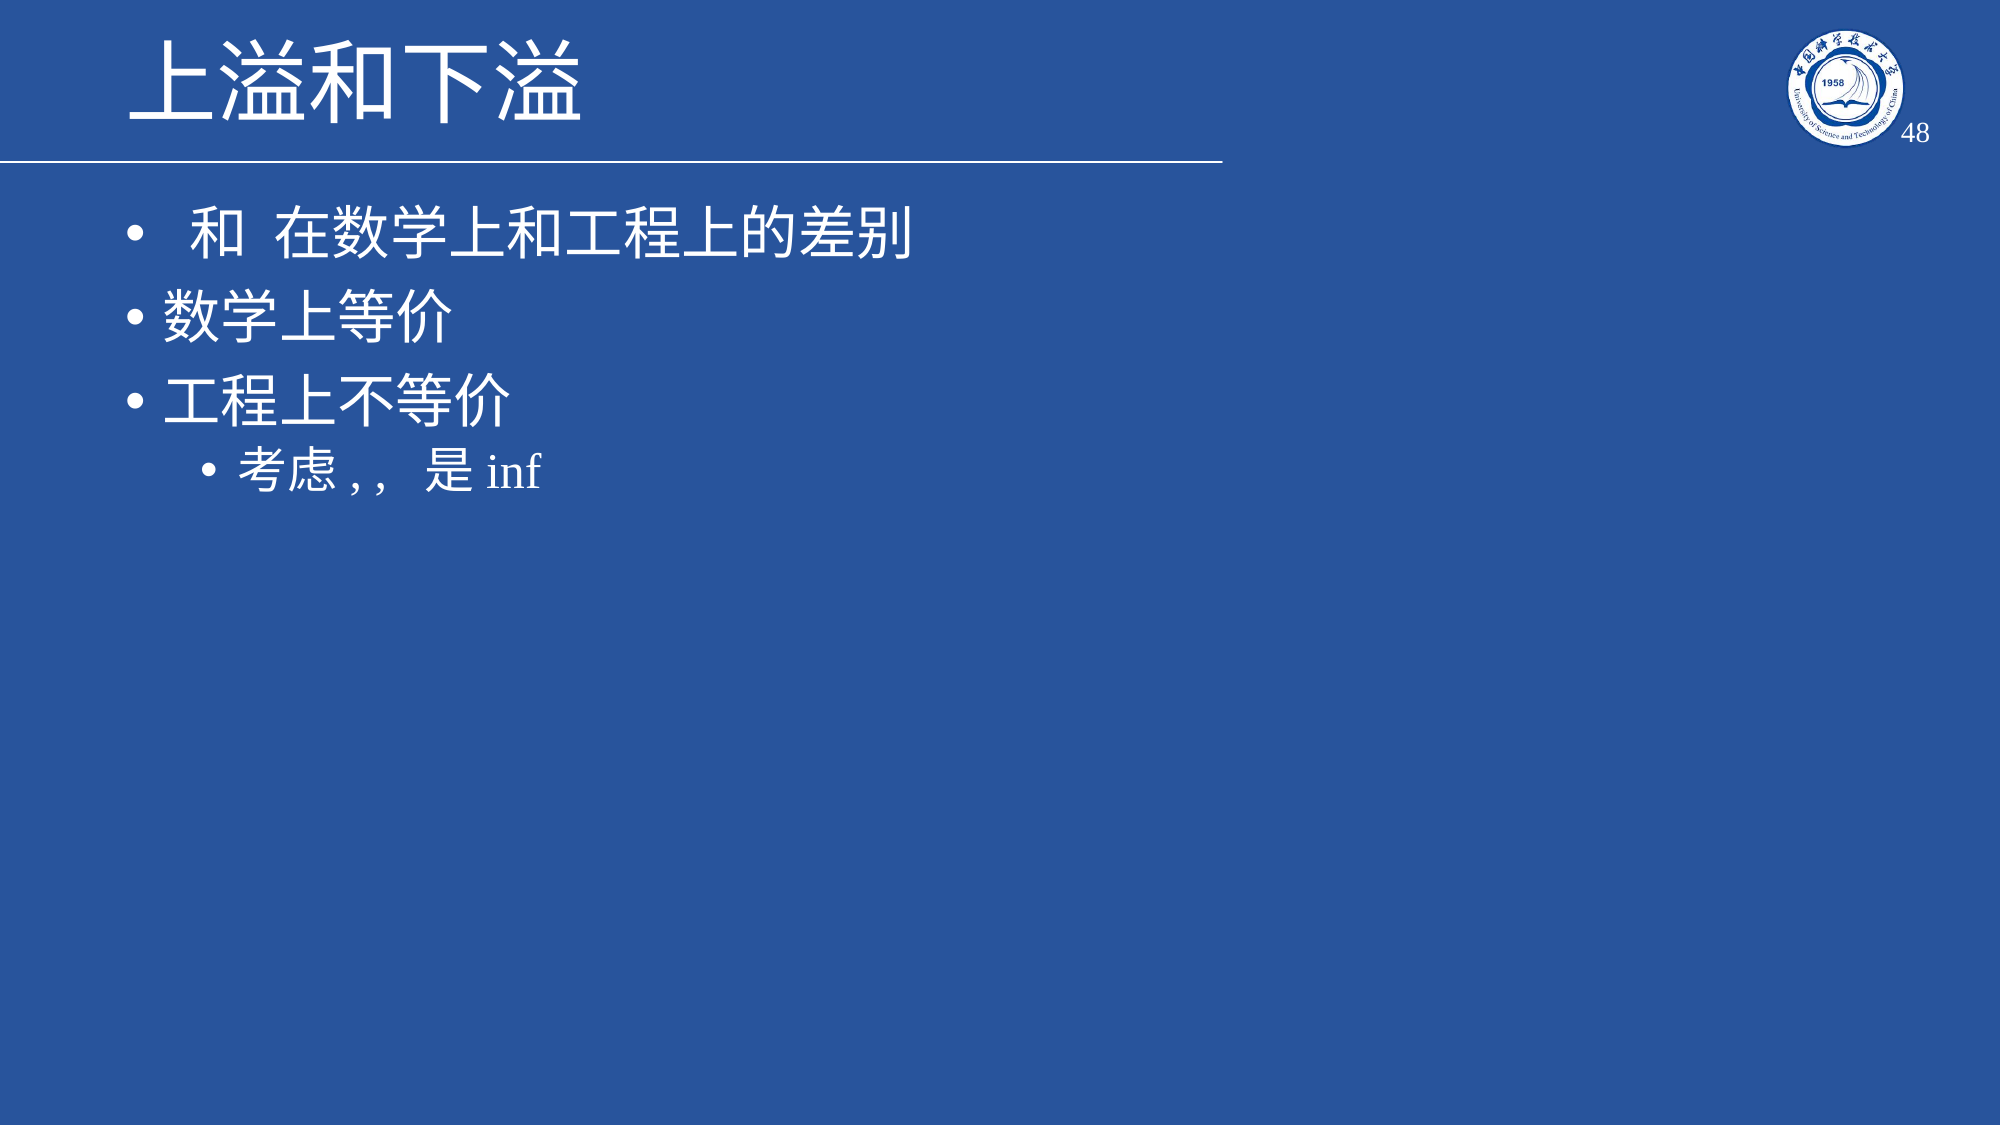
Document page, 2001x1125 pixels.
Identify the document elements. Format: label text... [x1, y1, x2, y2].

title 上溢和下溢 [110, 23, 1907, 150]
slide_number 48 [1862, 112, 1946, 150]
